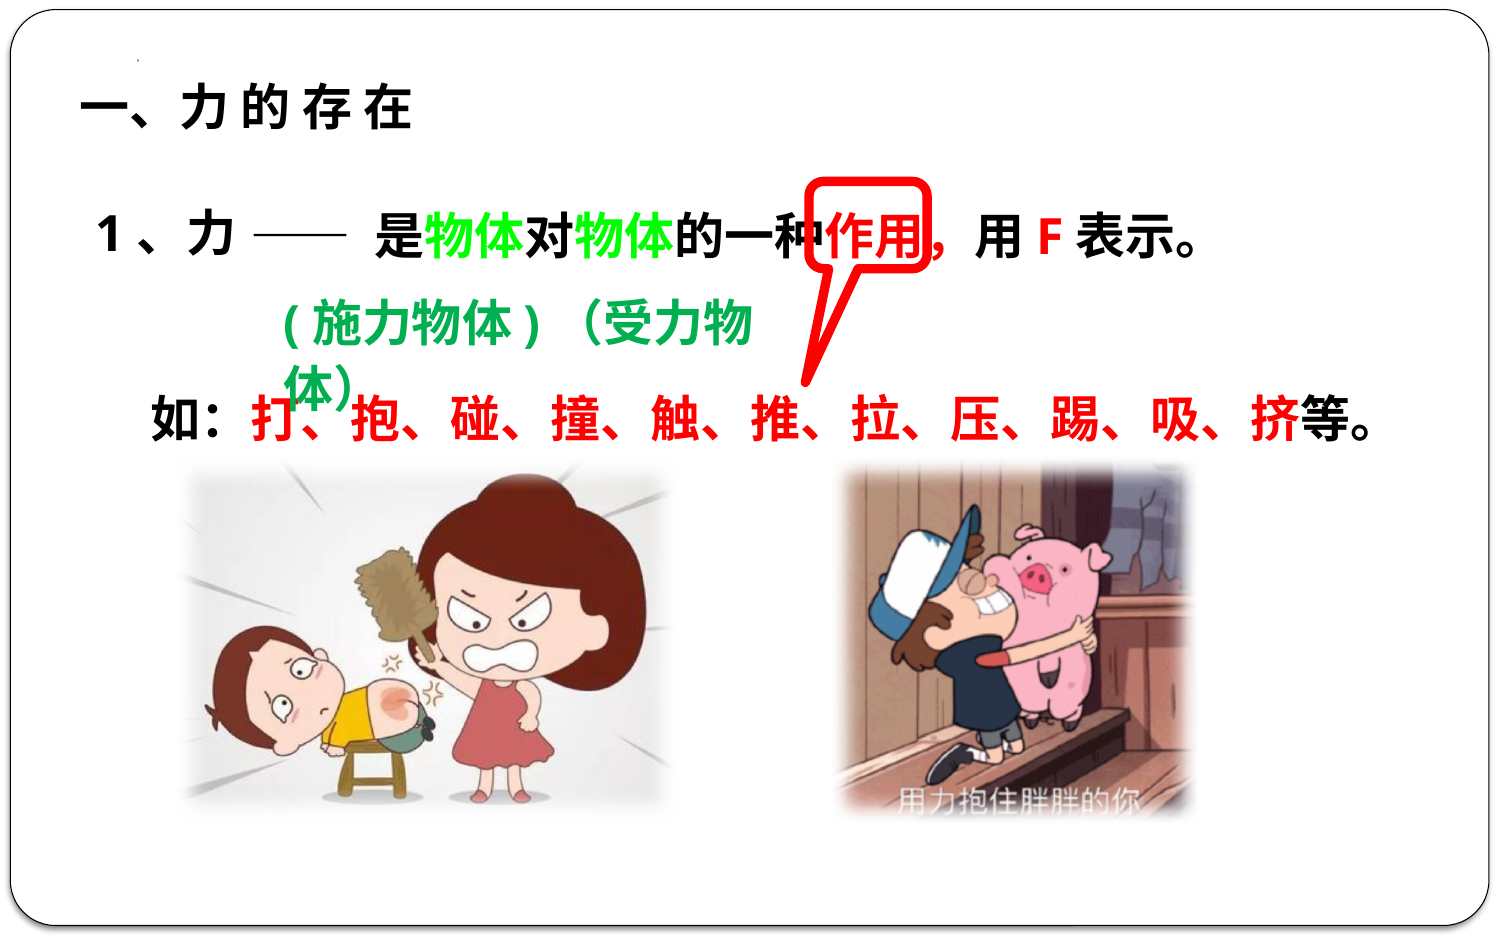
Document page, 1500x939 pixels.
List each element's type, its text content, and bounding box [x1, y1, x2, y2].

text_box [804, 180, 929, 384]
text_box 如：打、抱、碰、撞、触、推、拉、压、踢、吸、挤等。 [135, 374, 1421, 456]
text_box —— 是物体对物体的一种作用，用F表示。 [859, 191, 1251, 272]
text_box 1、力 [81, 187, 392, 269]
text_box 一、力 的 存 在 [64, 62, 606, 143]
text_box —— 是物体对物体的一种作用，用F表示。 [236, 191, 827, 272]
picture [173, 456, 678, 822]
text_box (施力物体)（受力物体） [268, 277, 821, 425]
picture [829, 454, 1200, 825]
